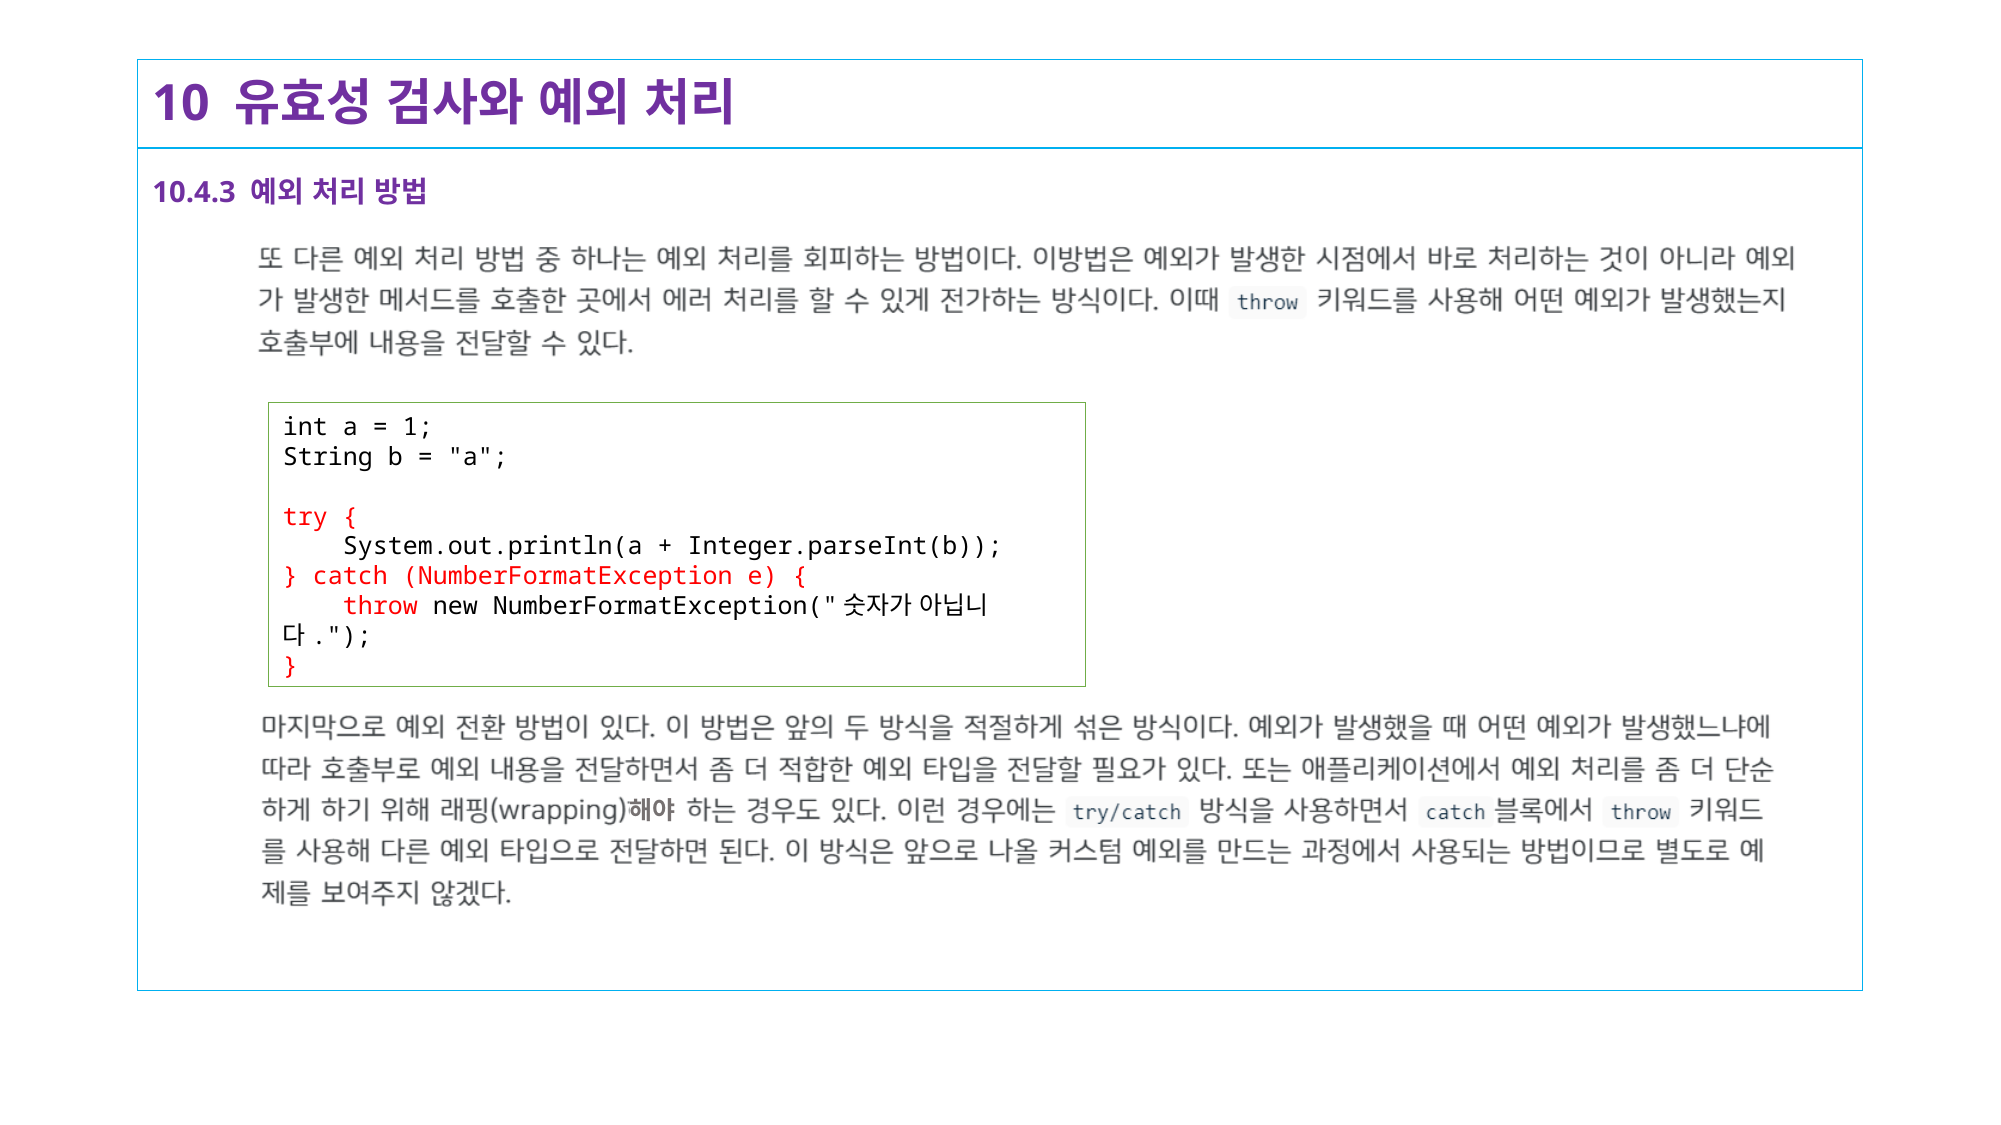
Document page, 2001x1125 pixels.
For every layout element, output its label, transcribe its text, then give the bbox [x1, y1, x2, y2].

title 10 유효성 검사와 예외 처리 [137, 59, 1863, 148]
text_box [248, 693, 1788, 925]
list 10.4.3 예외 처리 방법 [137, 148, 1863, 991]
text_box int a = 1; String b = "a"; try { System.out.println(a + Integer.parseInt(b)); } catch (NumberFormatException e) { throw new NumberFormatException("숫자가 아닙니다."); } [268, 402, 1086, 687]
picture [248, 223, 1810, 375]
